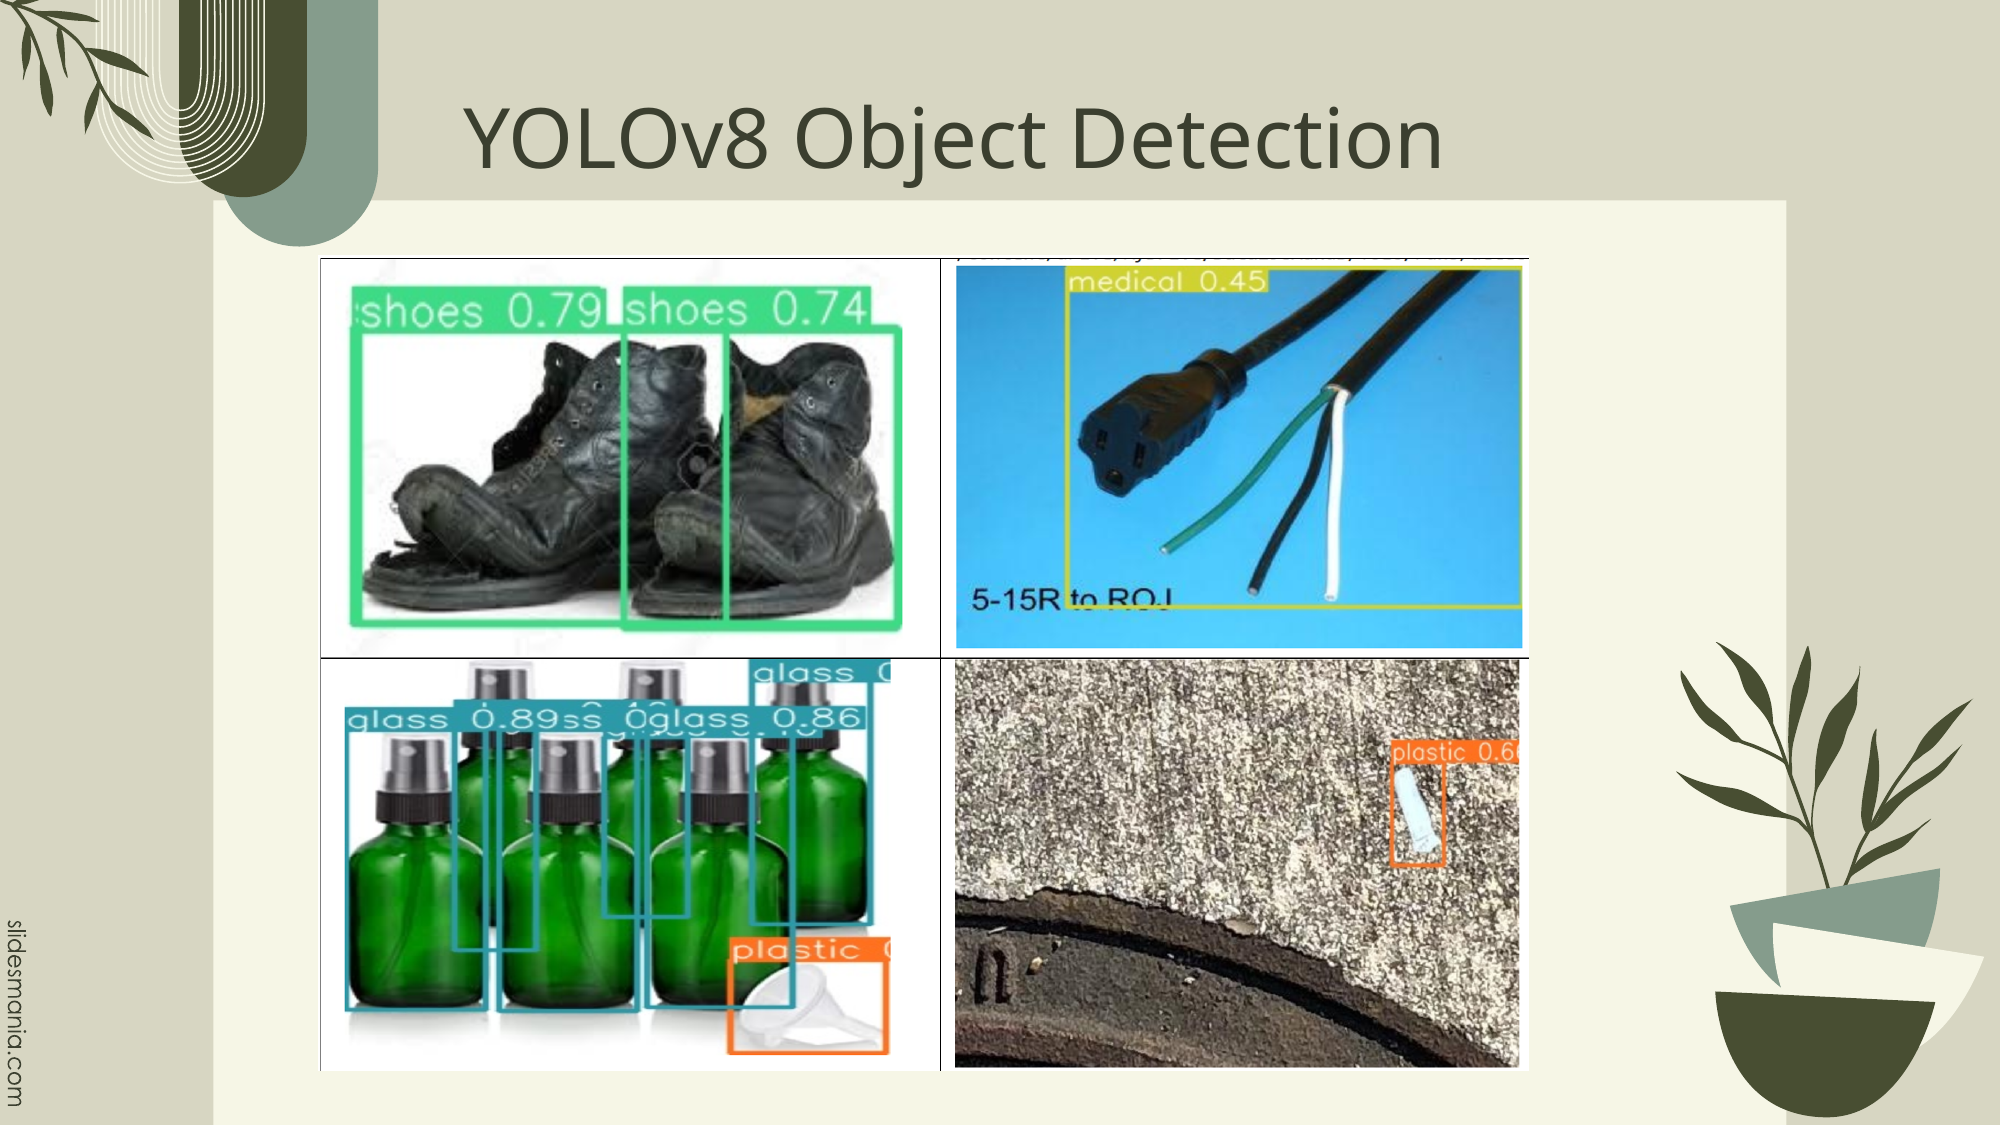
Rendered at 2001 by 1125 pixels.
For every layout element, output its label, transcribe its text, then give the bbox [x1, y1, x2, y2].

picture [317, 255, 1529, 1072]
title YOLOv8 Object Detection [443, 72, 2000, 198]
